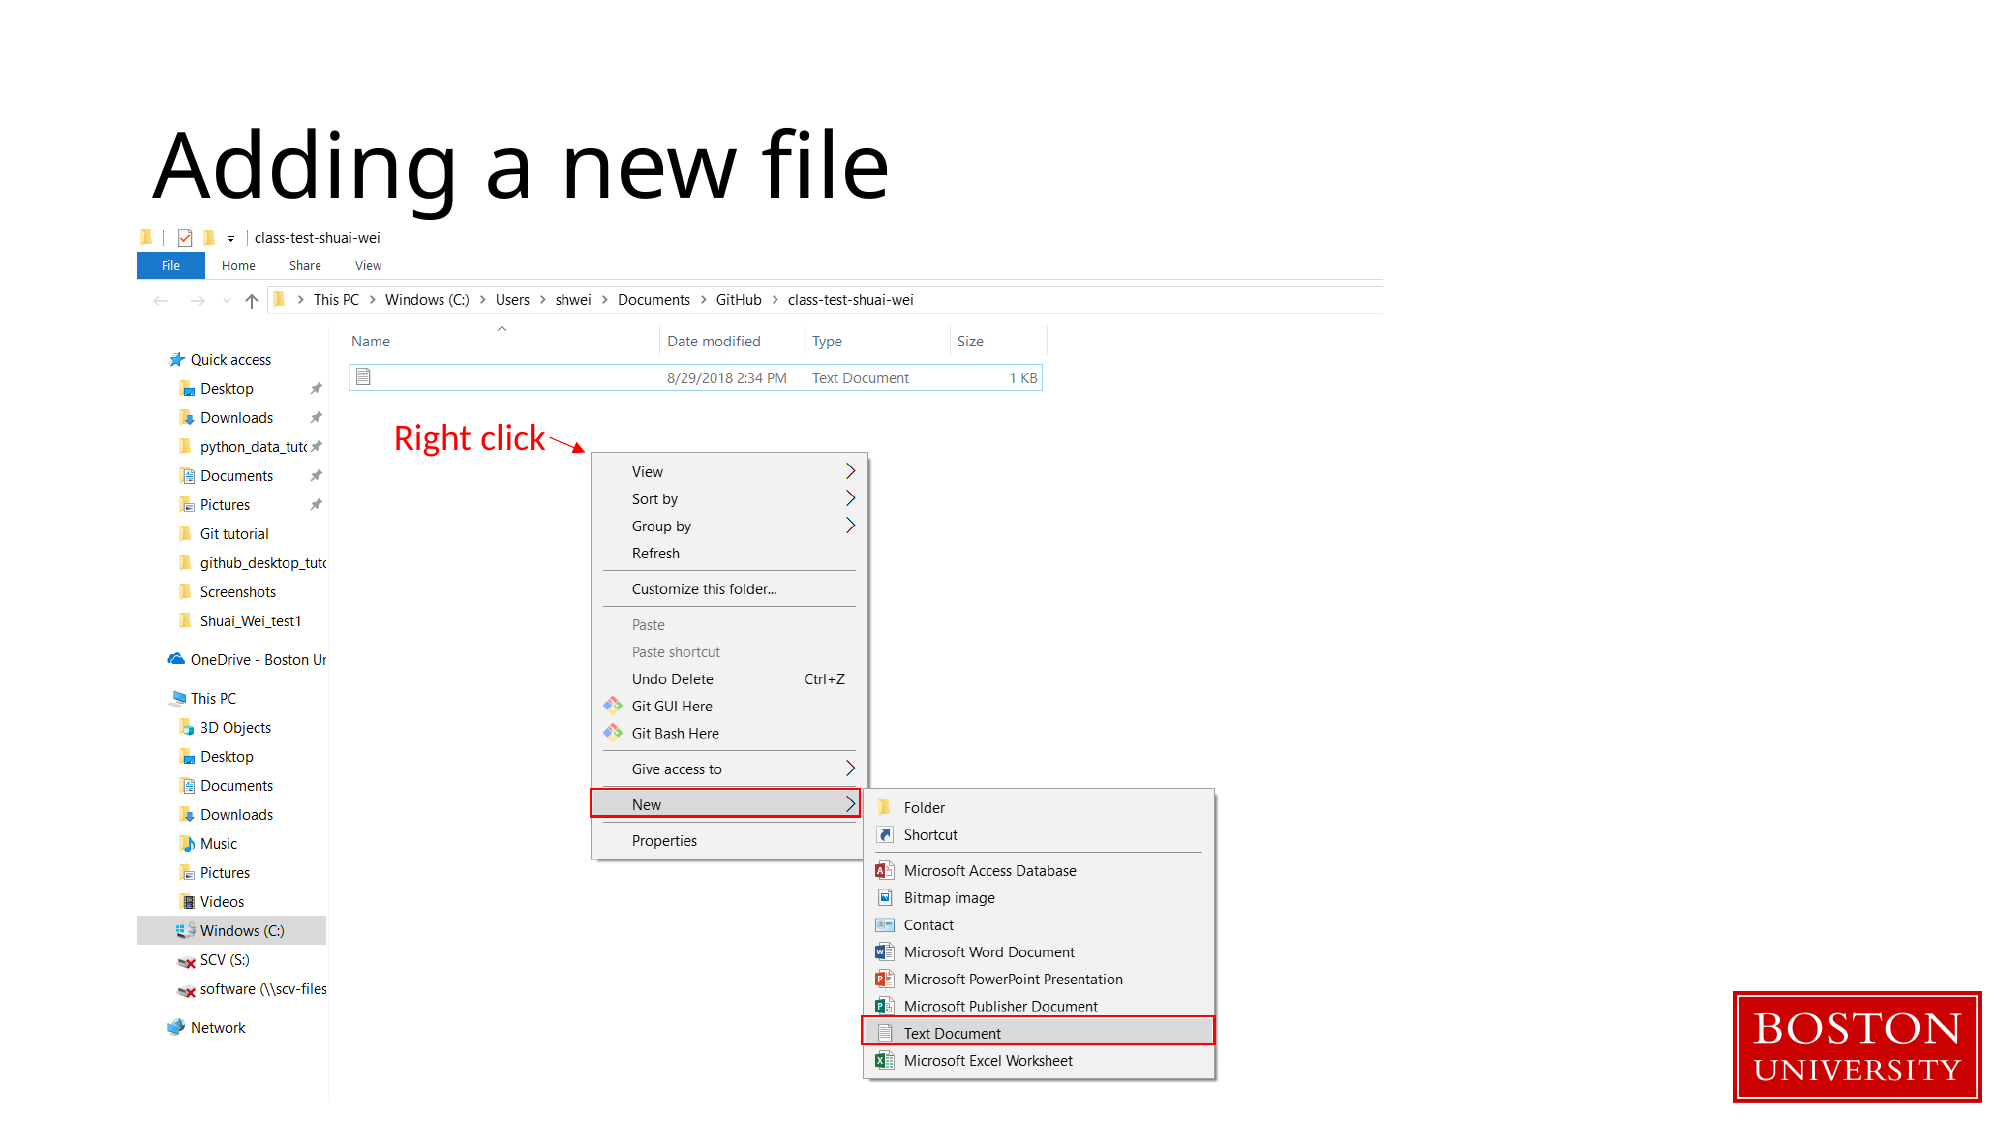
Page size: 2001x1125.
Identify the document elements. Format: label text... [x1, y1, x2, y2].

title Adding a new file [137, 59, 1863, 278]
picture [1733, 991, 1982, 1103]
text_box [137, 223, 1383, 1102]
